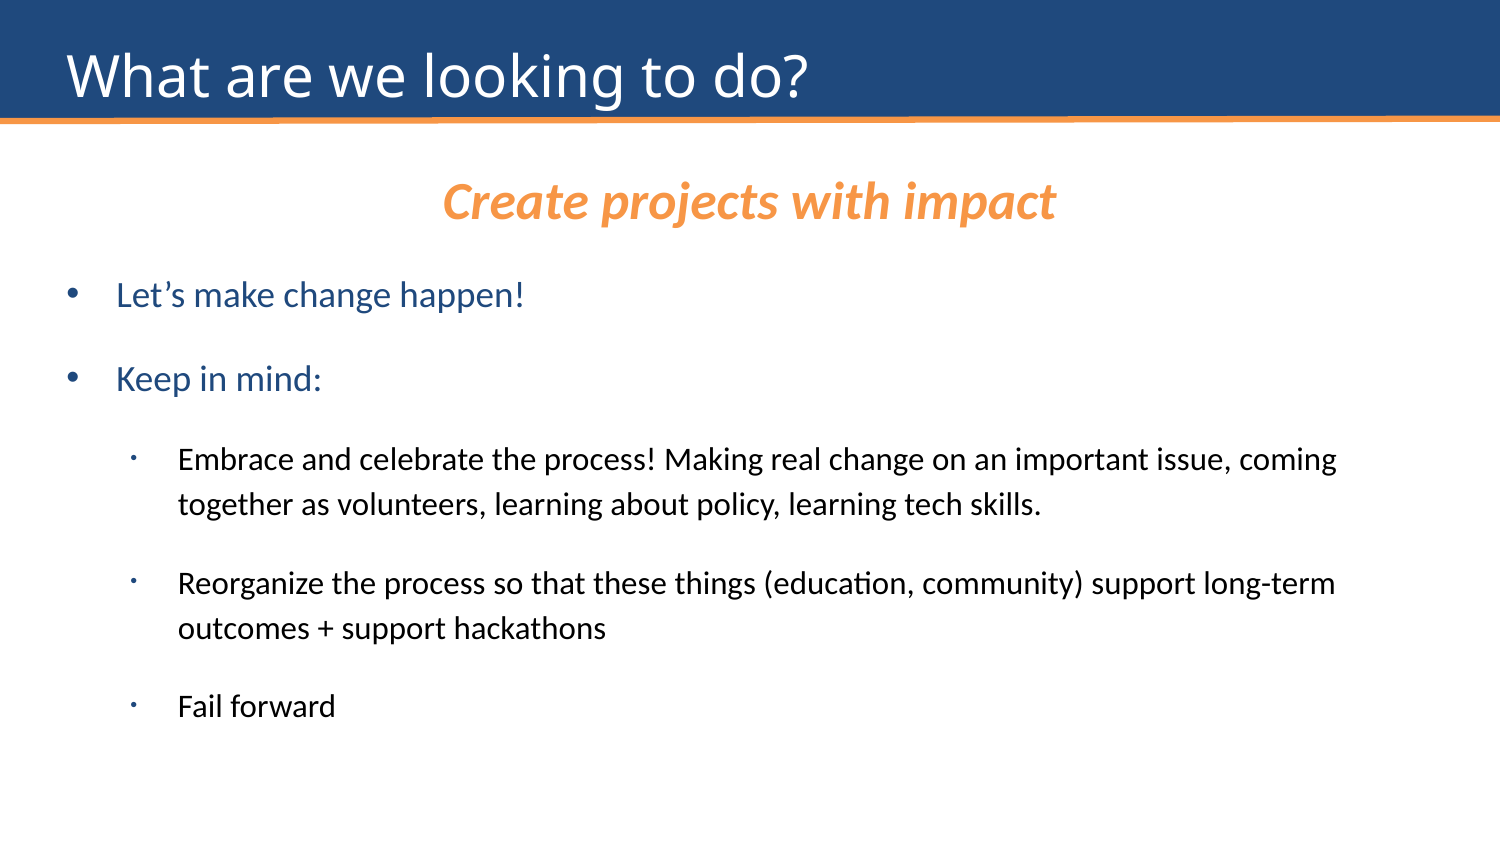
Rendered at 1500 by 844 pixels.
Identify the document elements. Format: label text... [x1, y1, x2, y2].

list Create projects with impact Let’s make change happen! Keep in mind: Embrace and celebrate the process! Making real change on an important issue, coming together as volunteers, learning about policy, learning tech skills. Reorganize the process so that these things (education, community) support long-term outcomes + support hackathons Fail forward [51, 141, 1450, 745]
title What are we looking to do? [51, 23, 1449, 118]
